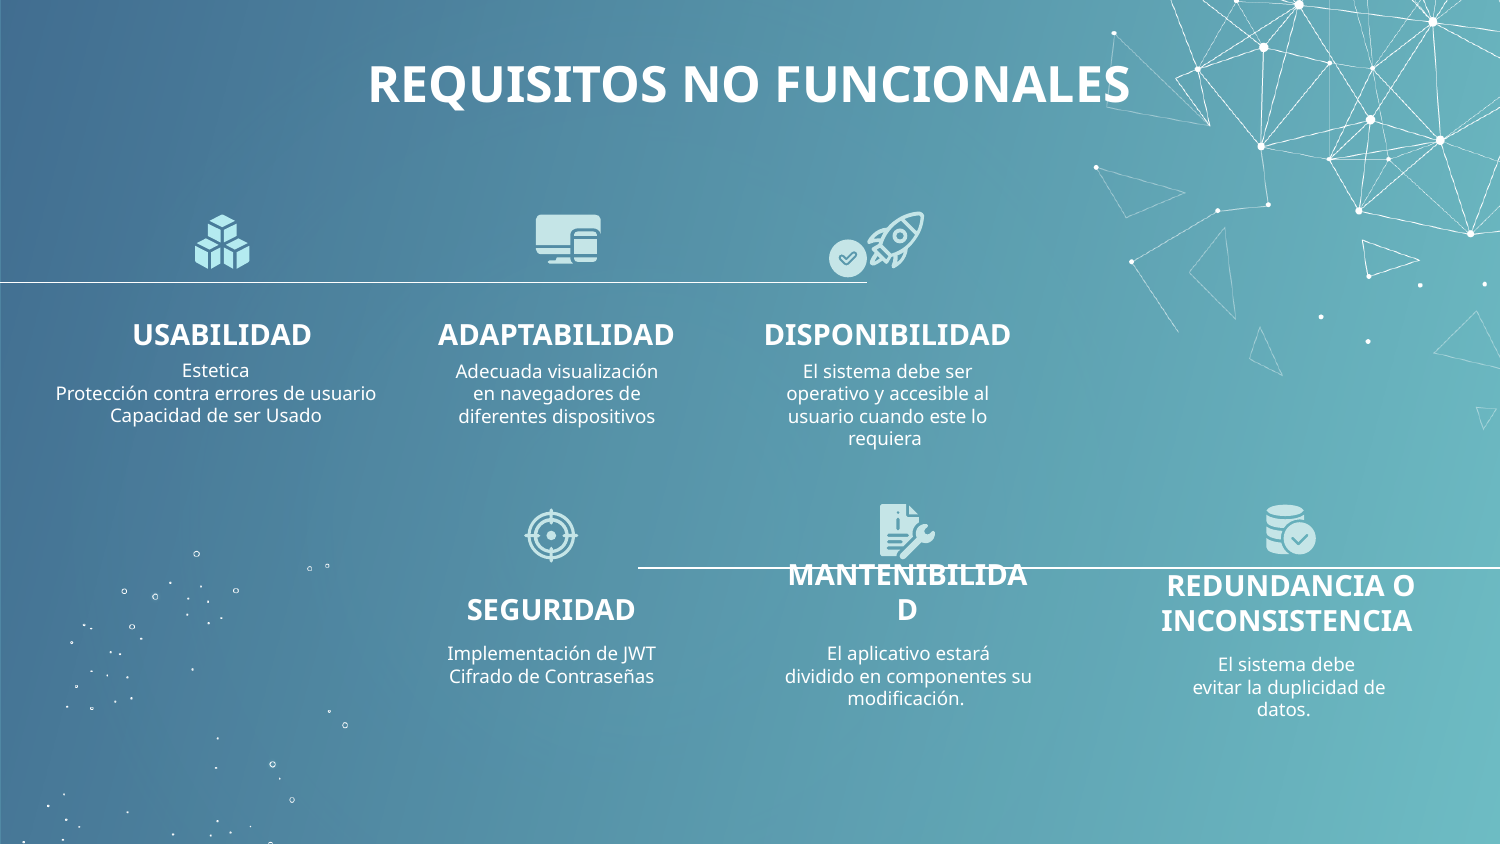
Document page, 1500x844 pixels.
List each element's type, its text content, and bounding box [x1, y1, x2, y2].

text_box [1265, 504, 1317, 555]
title DISPONIBILIDAD [741, 296, 1034, 367]
subtitle Estetica Protección contra errores de usuario Capacidad de ser Usado [30, 343, 402, 509]
title USABILIDAD [76, 296, 369, 343]
subtitle Adecuada visualización en navegadores de diferentes dispositivos [435, 344, 678, 510]
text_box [194, 214, 250, 270]
title SEGURIDAD [405, 571, 698, 642]
title ADAPTABILIDAD [410, 296, 703, 367]
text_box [879, 503, 936, 560]
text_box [523, 508, 579, 563]
title REDUNDANCIA O INCONSISTENCIA [1145, 582, 1438, 653]
subtitle El sistema debe ser operativo y accesible al usuario cuando este lo requiera [766, 344, 1009, 510]
subtitle El aplicativo estará dividido en componentes su modificación. [761, 626, 1055, 792]
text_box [866, 211, 925, 269]
text_box REQUISITOS NO FUNCIONALES [321, 37, 1177, 144]
subtitle Implementación de JWT Cifrado de Contraseñas [430, 626, 673, 792]
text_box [535, 214, 601, 264]
title MANTENIBILIDAD [761, 575, 1054, 626]
subtitle El sistema debe evitar la duplicidad de datos. [1143, 638, 1435, 803]
picture [0, 0, 1500, 844]
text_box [828, 239, 868, 278]
